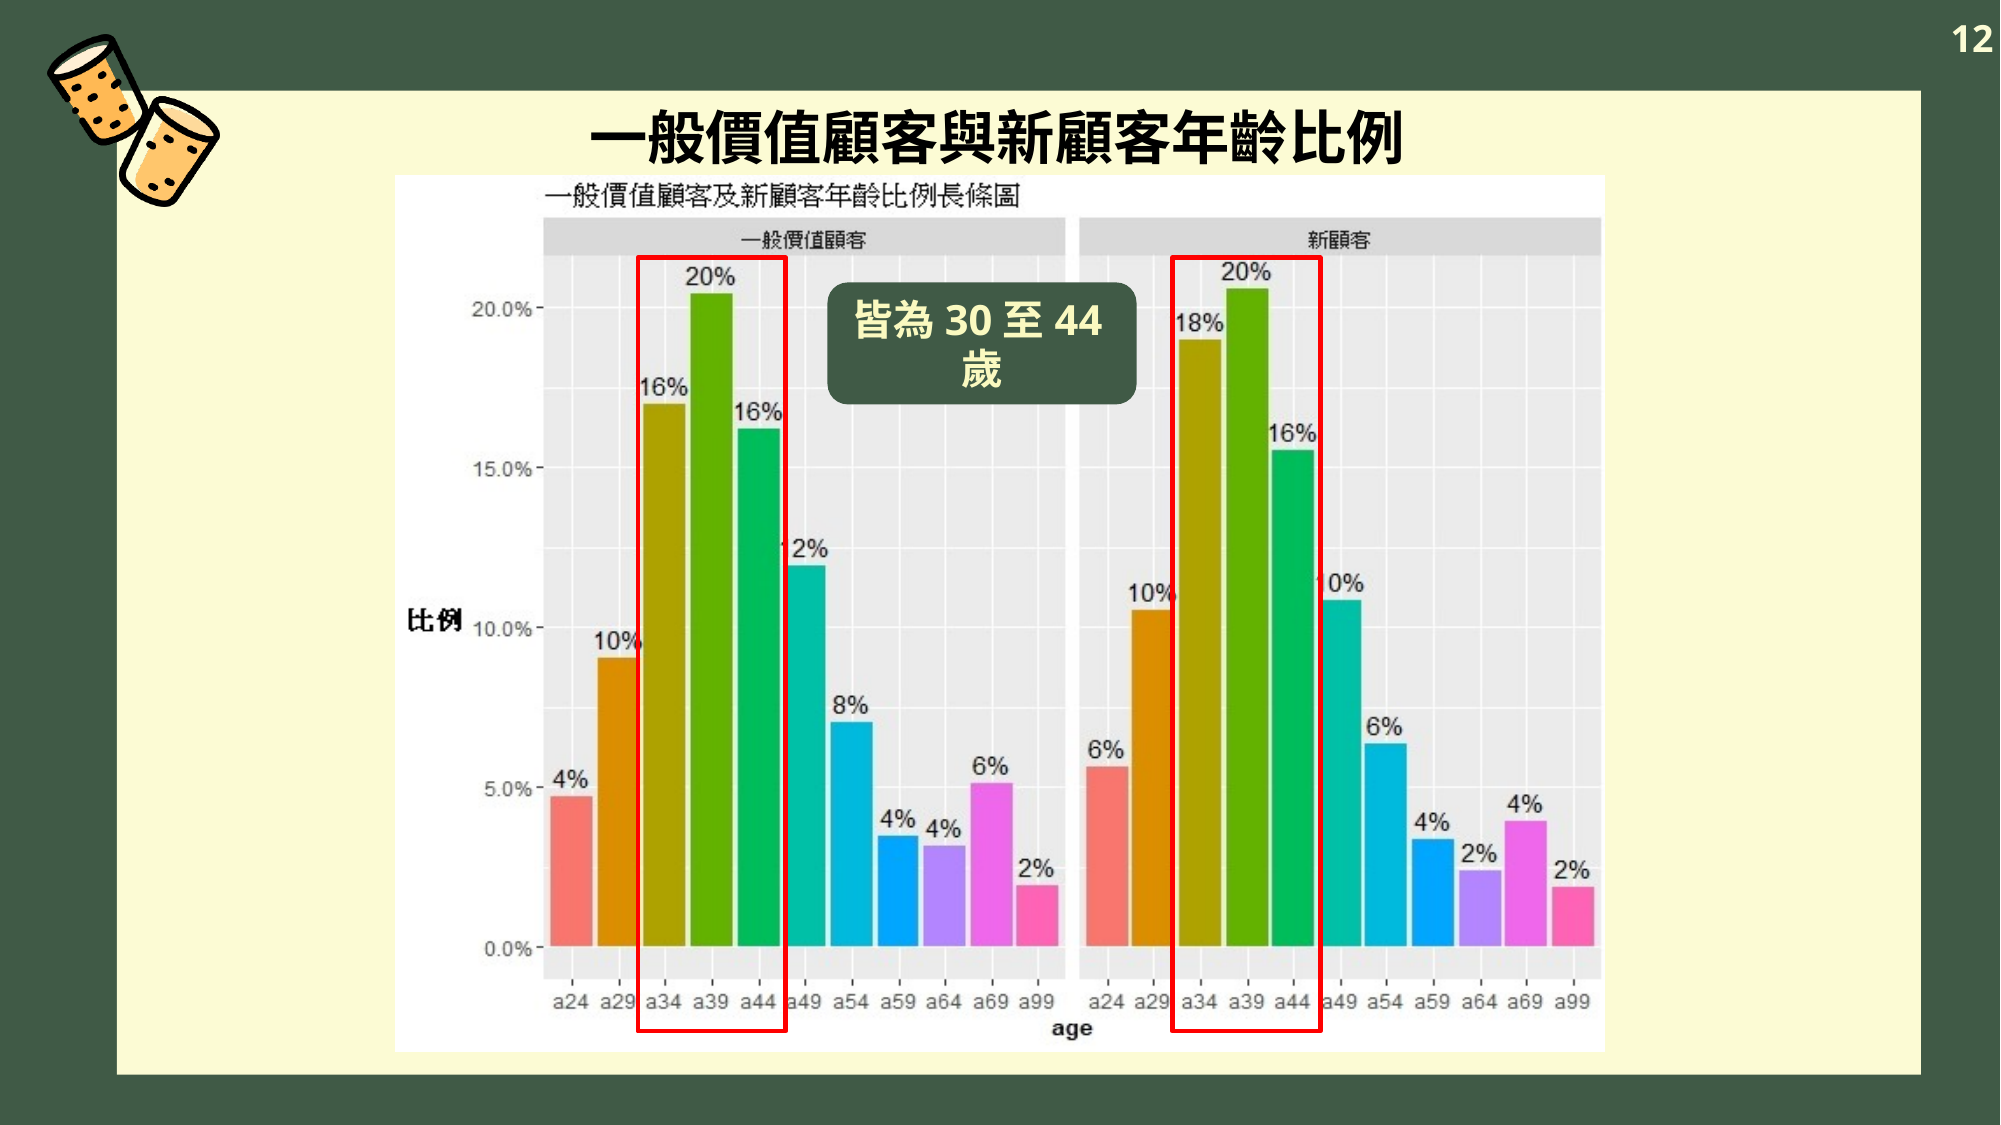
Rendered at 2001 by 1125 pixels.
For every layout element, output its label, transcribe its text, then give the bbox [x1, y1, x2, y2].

picture [395, 175, 1605, 1052]
text_box [116, 90, 1922, 1076]
picture [46, 33, 220, 207]
text_box 一般價值顧客與新顧客年齡比例 [574, 94, 1518, 175]
text_box 12 [1935, 7, 2000, 67]
